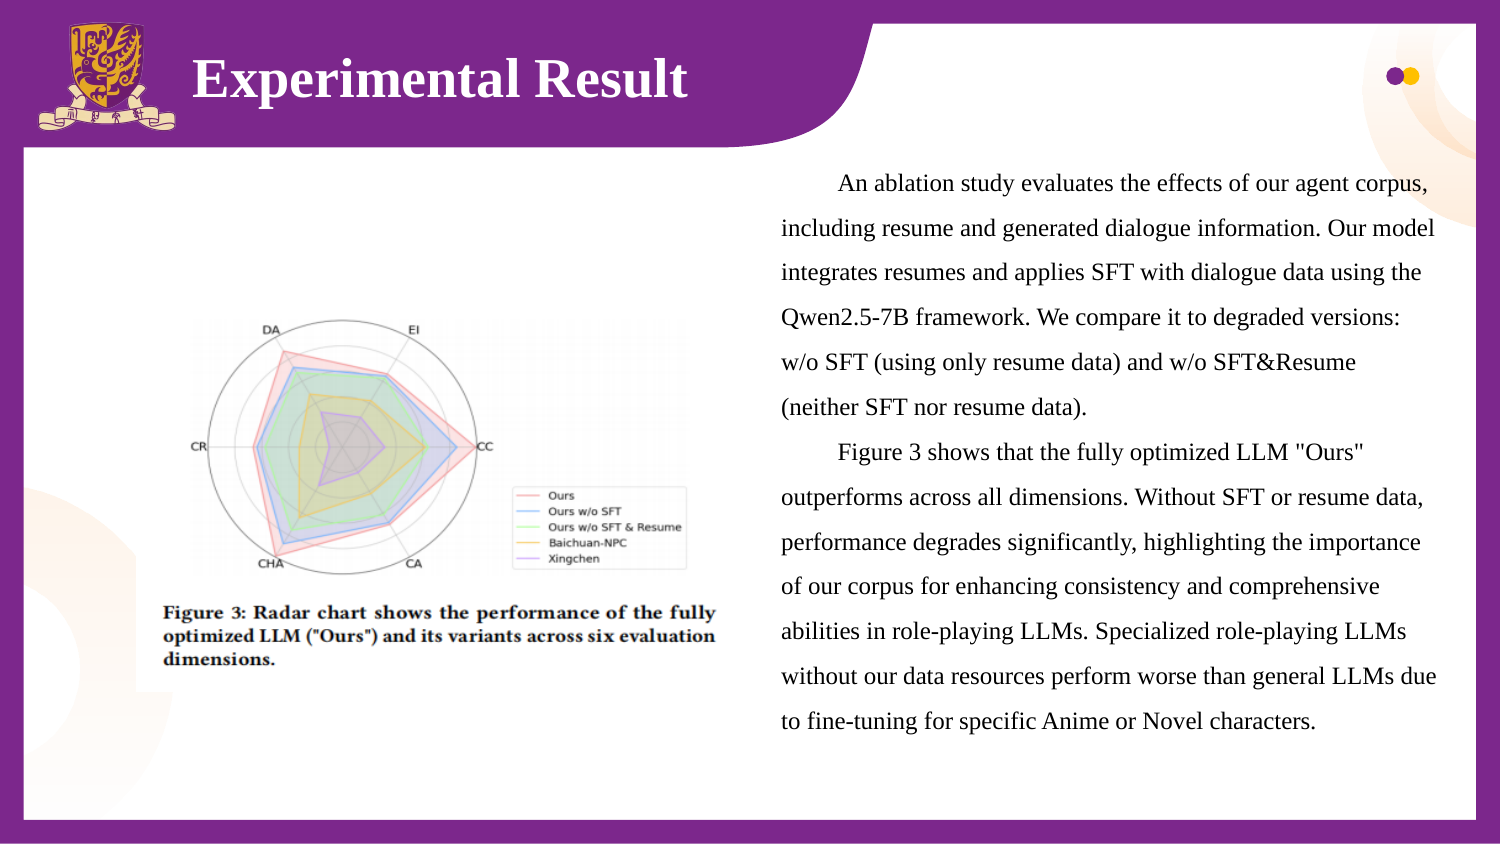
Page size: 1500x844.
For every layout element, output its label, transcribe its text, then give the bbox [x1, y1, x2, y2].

text_box Experimental Result [215, 40, 815, 109]
picture [0, 0, 215, 200]
picture [136, 308, 751, 692]
text_box An ablation study evaluates the effects of our agent corpus, including resume and generated dialogue information. Our model integrates resumes and applies SFT with dialogue data using the Qwen2.5-7B framework. We compare it to degraded versions: w/o SFT (using only resume data) and w/o SFT&Resume (neither SFT nor resume data). Figure 3 shows that the fully optimized LLM "Ours" outperforms across all dimensions. Without SFT or resume data, performance degrades significantly, highlighting the importance of our corpus for enhancing consistency and comprehensive abilities in role-playing LLMs. Specialized role-playing LLMs without our data resources perform worse than general LLMs due to fine-tuning for specific Anime or Novel characters. [766, 143, 1454, 743]
